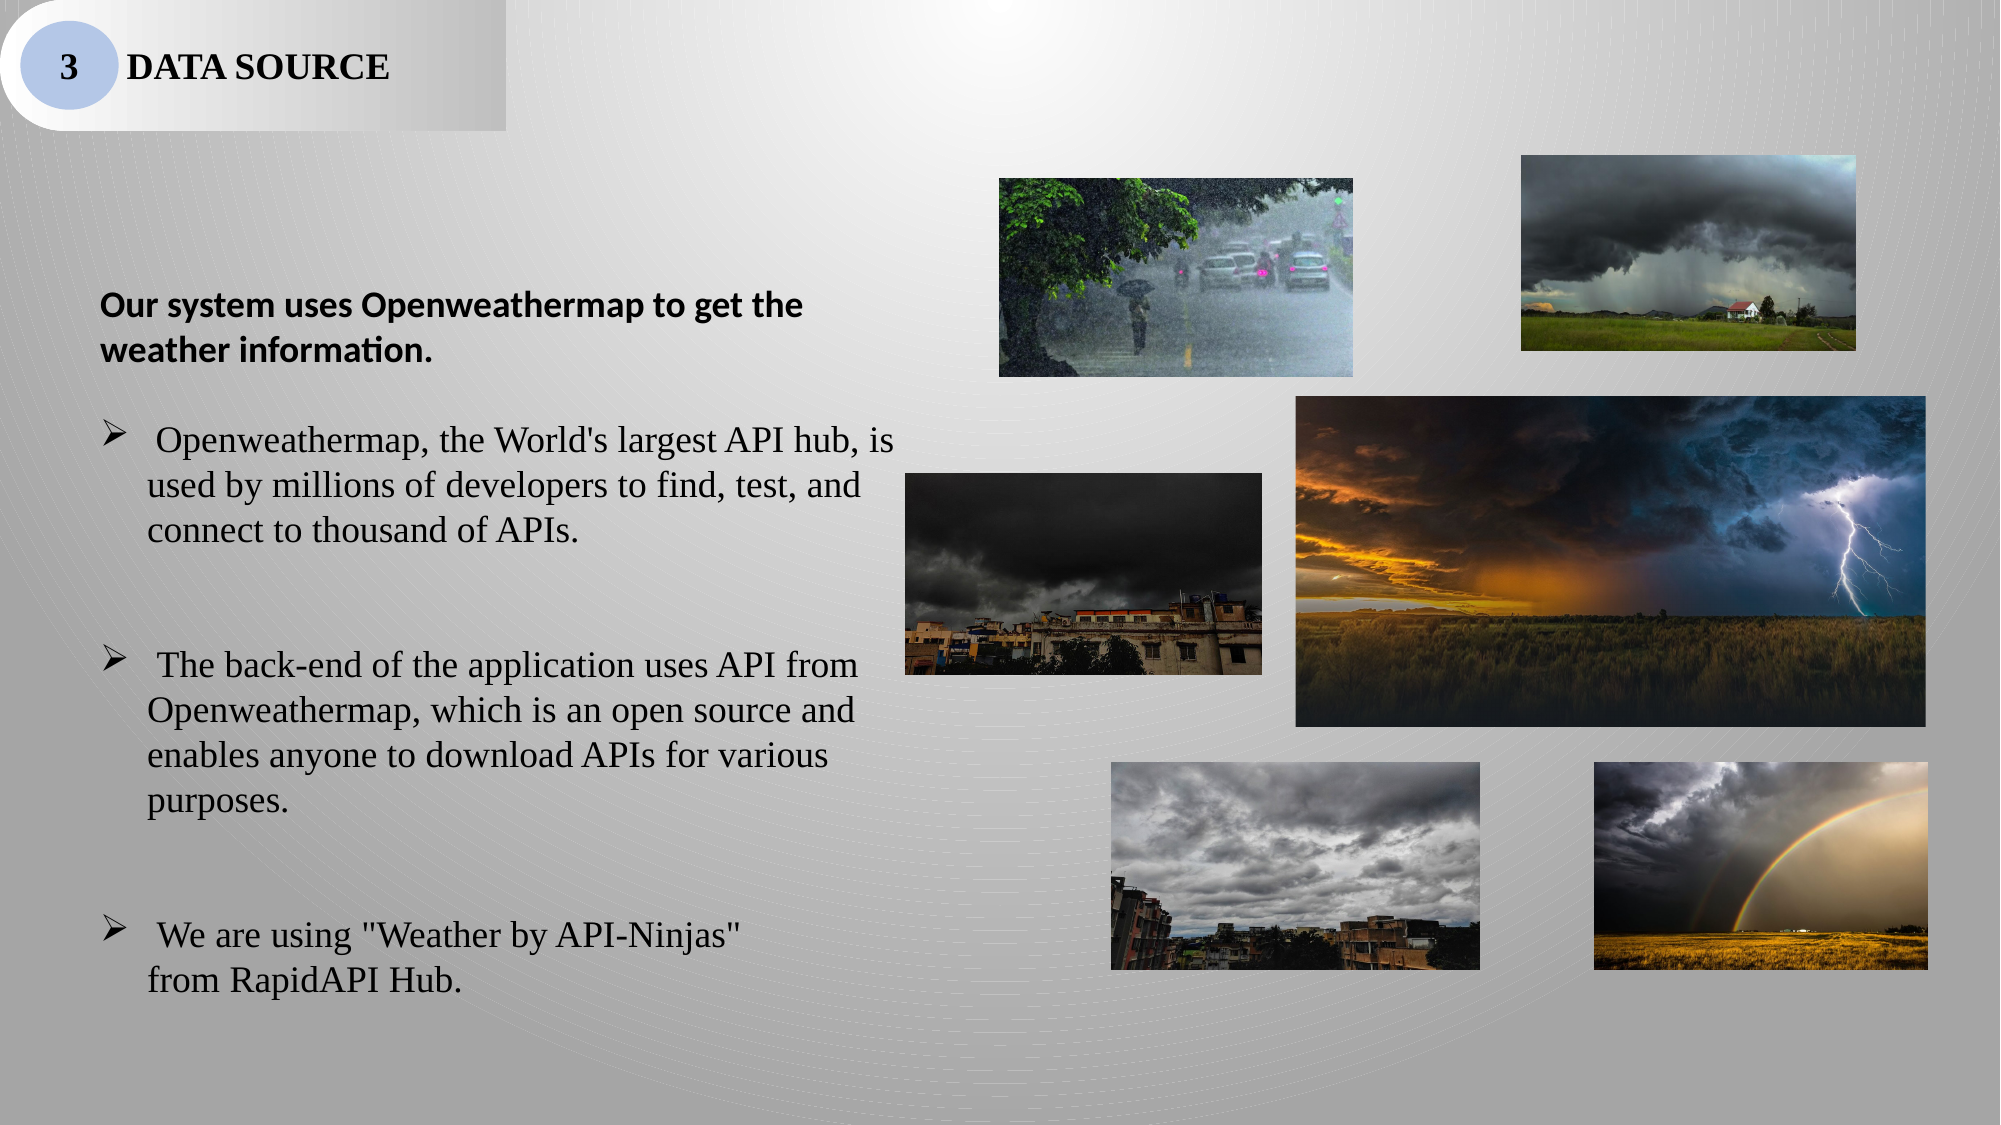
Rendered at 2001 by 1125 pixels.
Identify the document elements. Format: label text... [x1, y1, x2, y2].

text_box [19, 19, 108, 111]
picture [1521, 155, 1856, 351]
text_box DATA SOURCE [111, 34, 1112, 95]
picture [999, 178, 1353, 377]
text_box 3 [45, 34, 111, 95]
text_box [0, 0, 508, 132]
picture [1111, 762, 1480, 970]
picture [1295, 396, 1926, 729]
picture [905, 473, 1262, 675]
text_box Our system uses Openweathermap to get the weather information. Openweathermap, the World's largest API hub, is used by millions of developers to find, test, and connect to thousand of APIs. The back-end of the application uses API from Openweathermap, which is an open source and enables anyone to download APIs for various purposes. We are using "Weather by API-Ninjas" from RapidAPI Hub. [85, 272, 930, 1008]
picture [1593, 762, 1928, 970]
